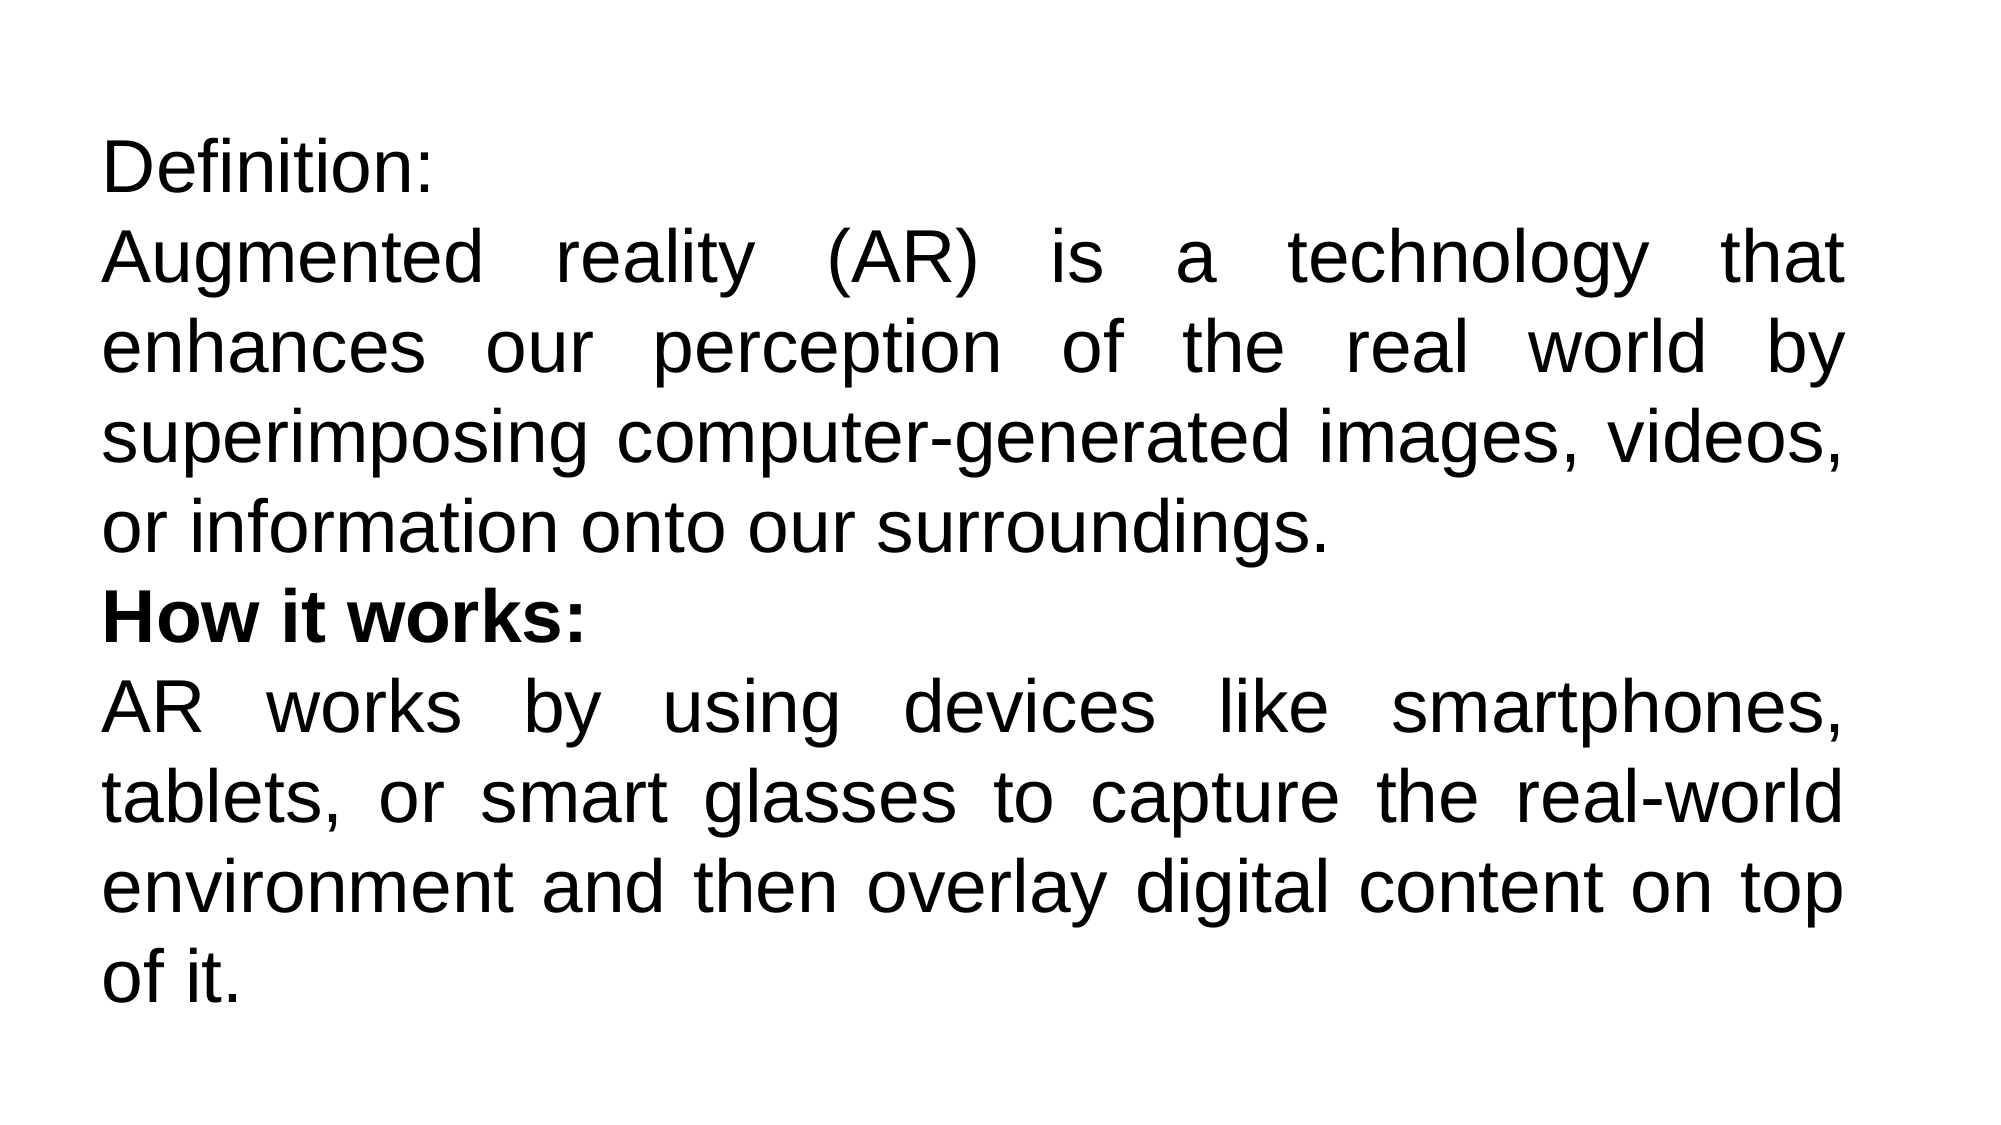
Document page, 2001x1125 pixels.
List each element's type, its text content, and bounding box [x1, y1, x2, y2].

text_box Definition: Augmented reality (AR) is a technology that enhances our perception of the real world by superimposing computer-generated images, videos, or information onto our surroundings. How it works: AR works by using devices like smartphones, tablets, or smart glasses to capture the real-world environment and then overlay digital content on top of it. [87, 110, 1862, 778]
